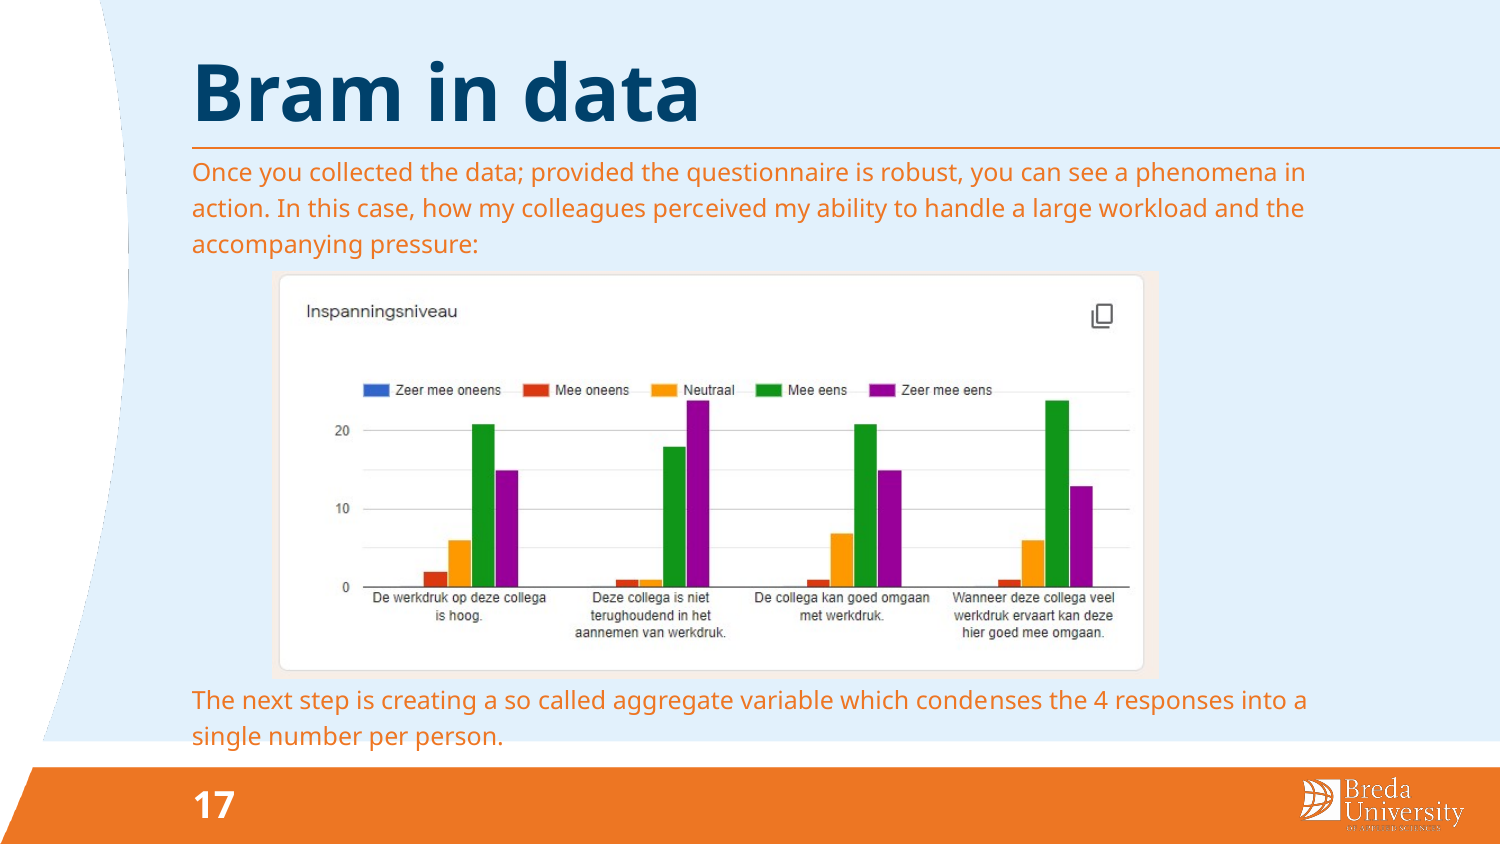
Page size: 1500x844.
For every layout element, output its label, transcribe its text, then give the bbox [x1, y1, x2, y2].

picture [0, 0, 1500, 844]
list Once you collected the data; provided the questionnaire is robust, you can see a phenomena in action. In this case, how my colleagues perceived my ability to handle a large workload and the accompanying pressure: [191, 150, 1341, 302]
text_box The next step is creating a so called aggregate variable which condenses the 4 responses into a single number per person. [191, 678, 1341, 773]
title Bram in data [191, 3, 1341, 138]
slide_number 17 [177, 773, 351, 819]
